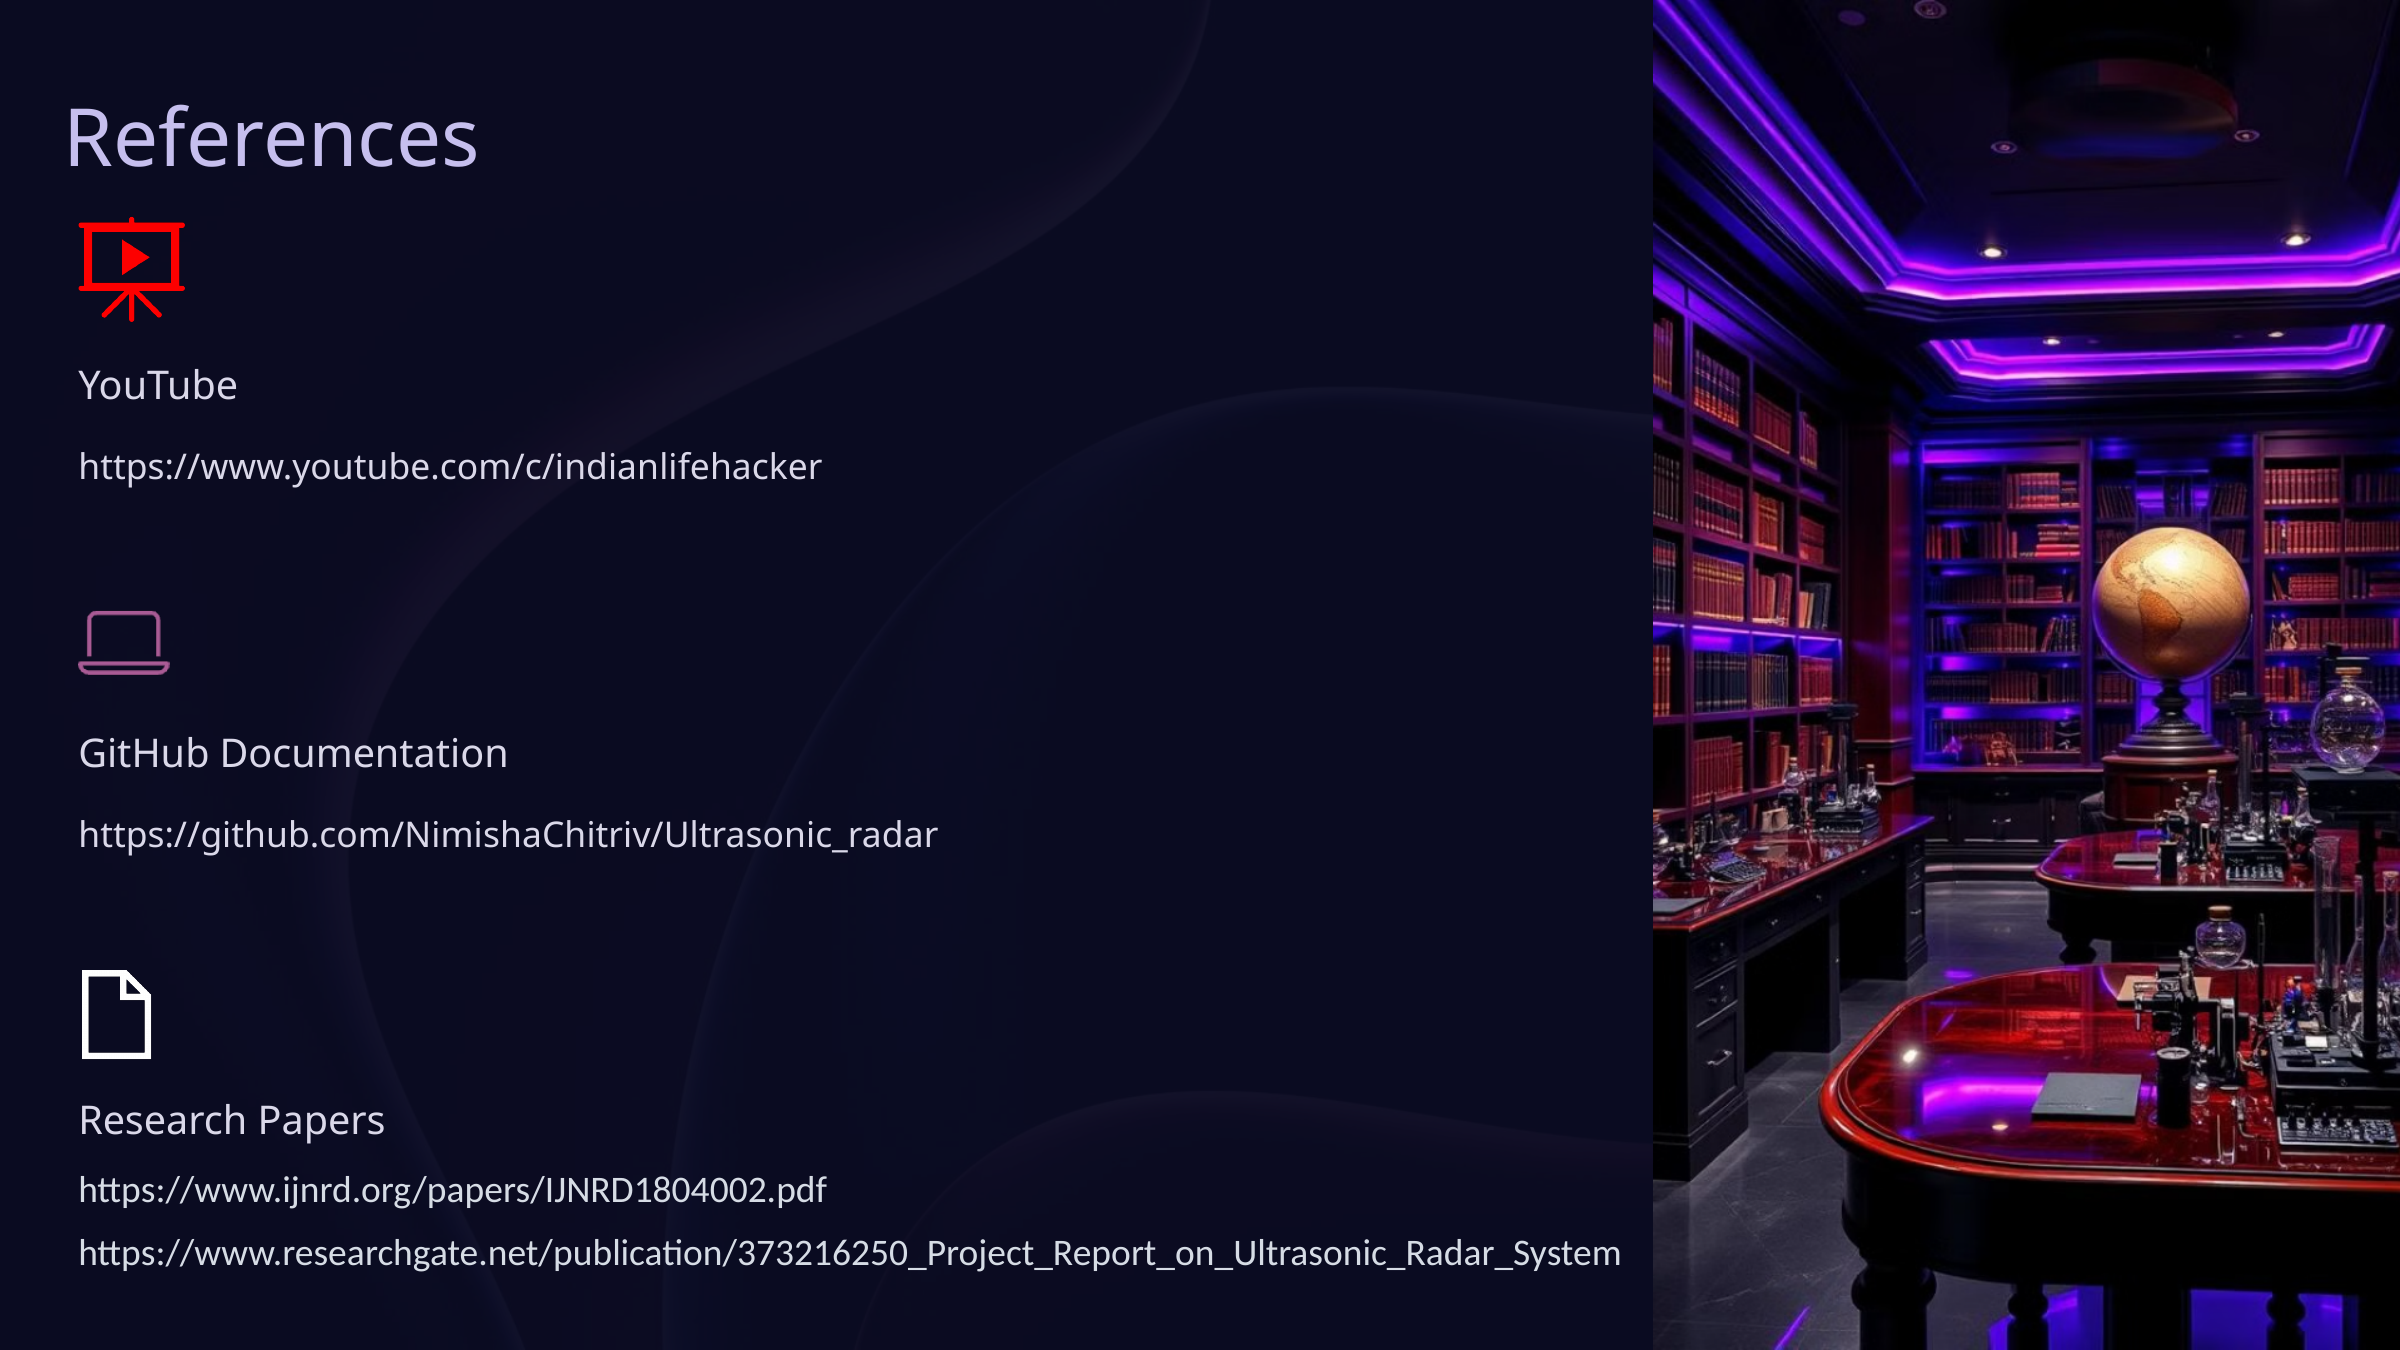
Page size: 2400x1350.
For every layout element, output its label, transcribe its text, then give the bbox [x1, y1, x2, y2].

text_box https://www.ijnrd.org/papers/IJNRD1804002.pdf [78, 1165, 1324, 1224]
text_box GitHub Documentation [78, 724, 551, 776]
text_box https://www.youtube.com/c/indianlifehacker [78, 429, 1324, 488]
text_box https://github.com/NimishaChitriv/Ultrasonic_radar [78, 797, 1324, 856]
picture [64, 200, 199, 336]
picture [63, 961, 170, 1068]
text_box https://www.researchgate.net/publication/373216250_Project_Report_on_Ultrasonic_Radar_System [78, 1227, 1324, 1286]
text_box Research Papers [78, 1092, 484, 1144]
text_box References [63, 81, 874, 183]
picture [78, 597, 170, 689]
text_box YouTube [78, 357, 484, 408]
picture [1653, 0, 2400, 1350]
